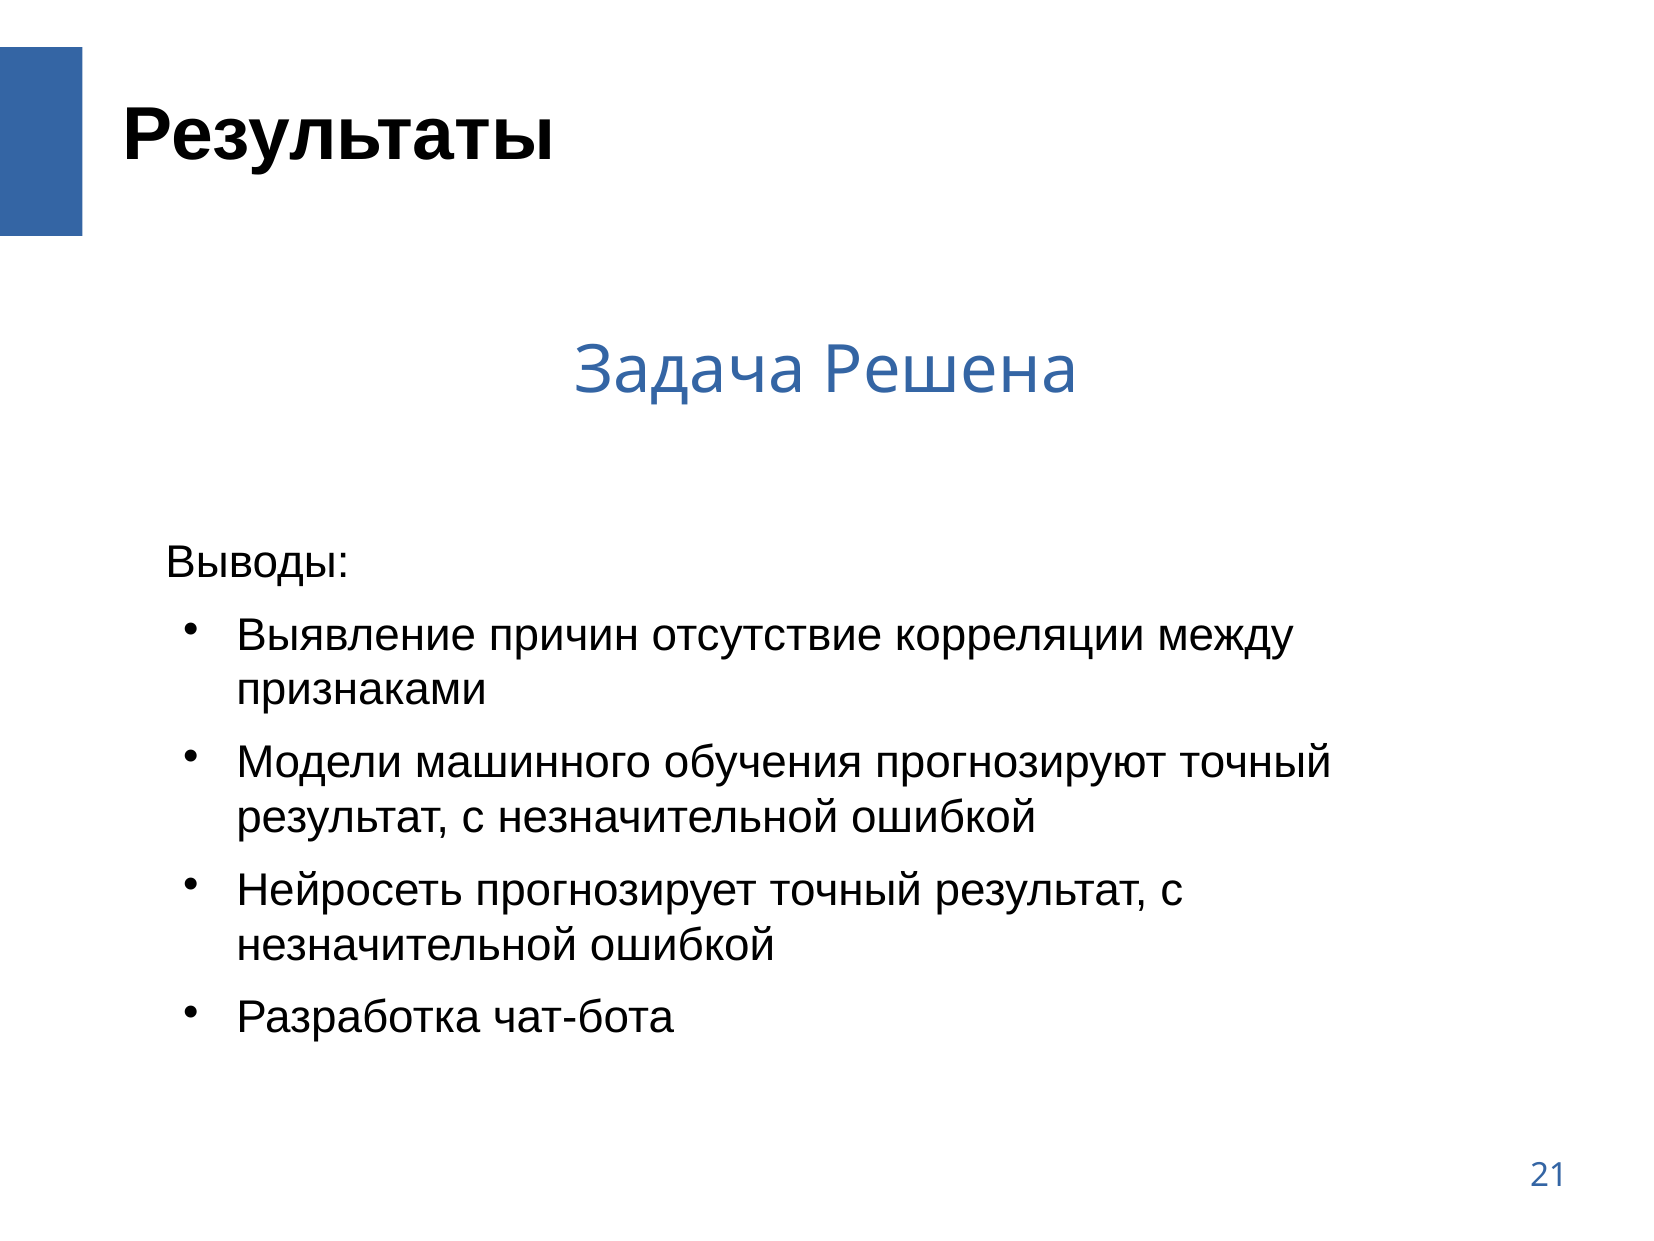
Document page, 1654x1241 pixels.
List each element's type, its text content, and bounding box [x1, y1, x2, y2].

text_box Задача Решена [82, 289, 1571, 443]
text_box Выводы: Выявление причин отсутствие корреляции между признаками Модели машинного обучения прогнозируют точный результат, с незначительной ошибкой Нейросеть прогнозирует точный результат, с незначительной ошибкой Разработка чат-бота [165, 531, 1465, 1063]
text_box Результаты [122, 38, 1571, 222]
